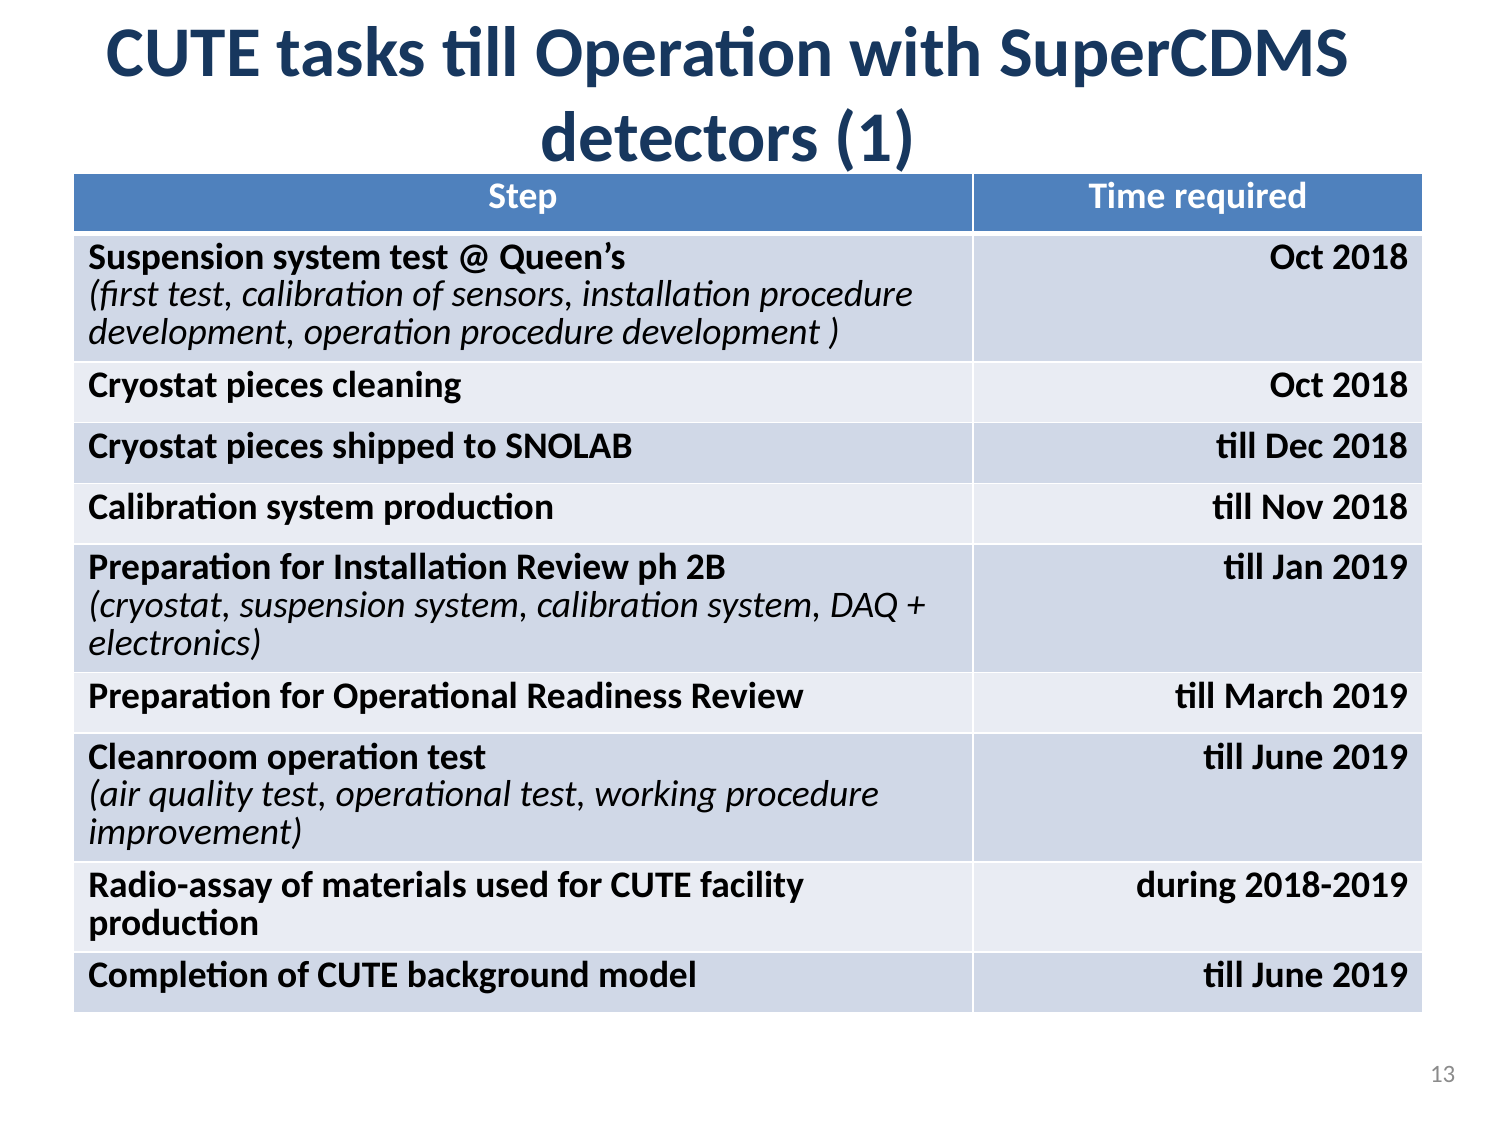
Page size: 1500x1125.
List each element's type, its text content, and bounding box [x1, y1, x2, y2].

table_cell during 2018-2019 [974, 863, 1422, 951]
table_header Time required [974, 174, 1422, 231]
table_cell Cleanroom operation test (air quality test, operational test, working procedure improvement) [74, 734, 972, 861]
table_cell till Dec 2018 [974, 423, 1422, 483]
slide_number 13 [1120, 1042, 1471, 1103]
table_cell till March 2019 [974, 673, 1422, 732]
table_cell Radio-assay of materials used for CUTE facility production [74, 863, 972, 951]
table_cell Preparation for Operational Readiness Review [74, 673, 972, 732]
table_cell Suspension system test @ Queen’s (first test, calibration of sensors, installation procedure development, operation procedure development ) [74, 236, 972, 361]
table_cell Calibration system production [74, 484, 972, 543]
table_cell Cryostat pieces shipped to SNOLAB [74, 423, 972, 483]
table_header Step [74, 174, 972, 231]
table_cell Cryostat pieces cleaning [74, 363, 972, 422]
table_cell till June 2019 [974, 734, 1422, 861]
table_cell till Jan 2019 [974, 545, 1422, 672]
table_cell till June 2019 [974, 953, 1422, 1012]
table_cell Preparation for Installation Review ph 2B (cryostat, suspension system, calibration system, DAQ + electronics) [74, 545, 972, 672]
title CUTE tasks till Operation with SuperCDMS detectors (1) [53, 0, 1404, 185]
table_cell till Nov 2018 [974, 484, 1422, 543]
table_cell Oct 2018 [974, 363, 1422, 422]
table_cell Oct 2018 [974, 236, 1422, 361]
table_cell Completion of CUTE background model [74, 953, 972, 1012]
